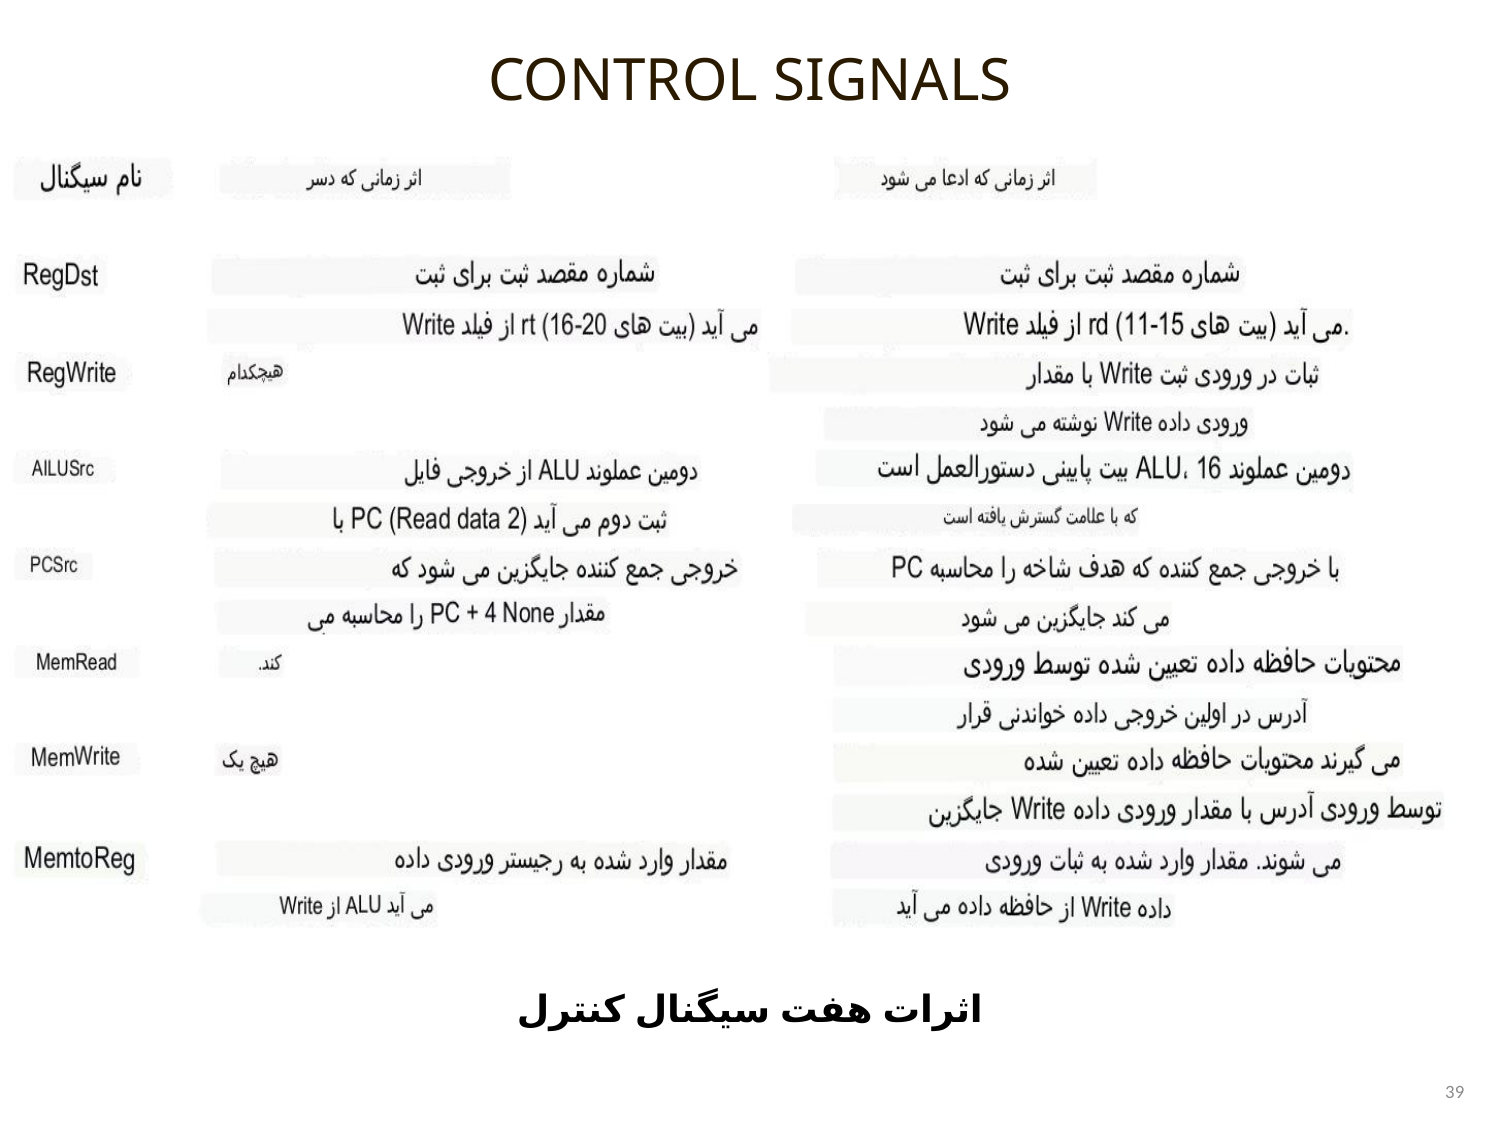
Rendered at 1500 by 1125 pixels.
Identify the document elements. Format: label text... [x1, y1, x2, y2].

text_box CONTROL SIGNALS [374, 35, 1125, 120]
picture [0, 146, 1500, 1058]
